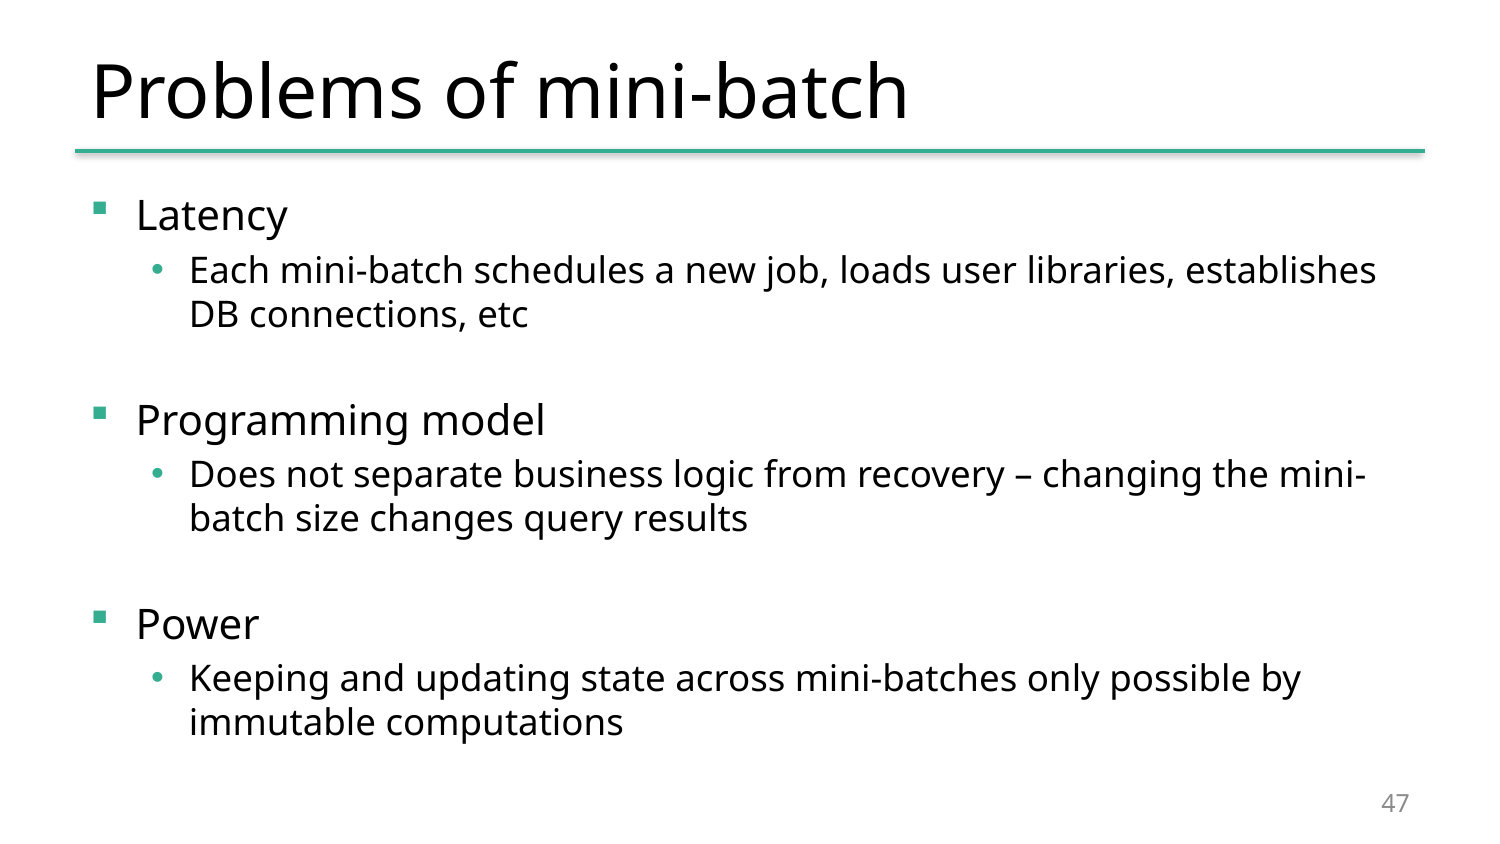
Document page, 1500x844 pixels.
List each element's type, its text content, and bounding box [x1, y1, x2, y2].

list Latency Each mini-batch schedules a new job, loads user libraries, establishes DB connections, etc Programming model Does not separate business logic from recovery – changing the mini-batch size changes query results Power Keeping and updating state across mini-batches only possible by immutable computations [75, 181, 1425, 754]
slide_number 47 [1074, 782, 1425, 827]
title Problems of mini-batch [75, 33, 1302, 145]
